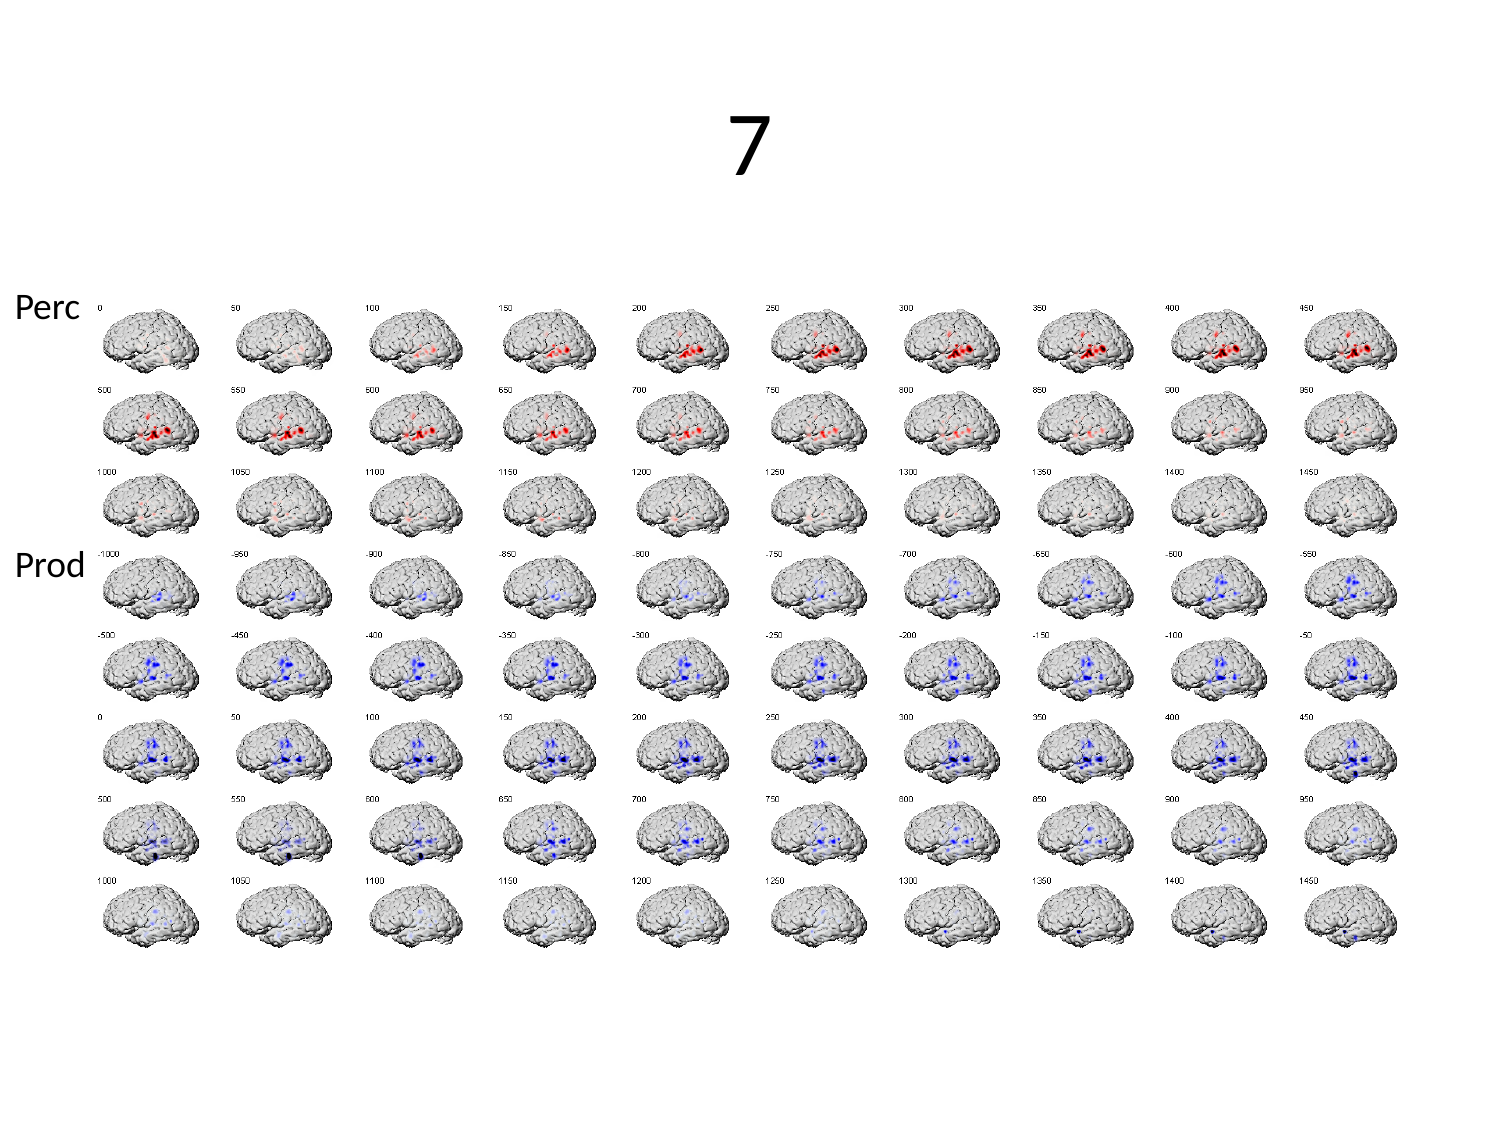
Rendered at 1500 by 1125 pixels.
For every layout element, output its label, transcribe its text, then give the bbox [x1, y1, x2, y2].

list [74, 297, 1426, 970]
text_box Prod [0, 532, 69, 592]
text_box Perc [0, 274, 100, 335]
title 7 [75, 45, 1425, 233]
